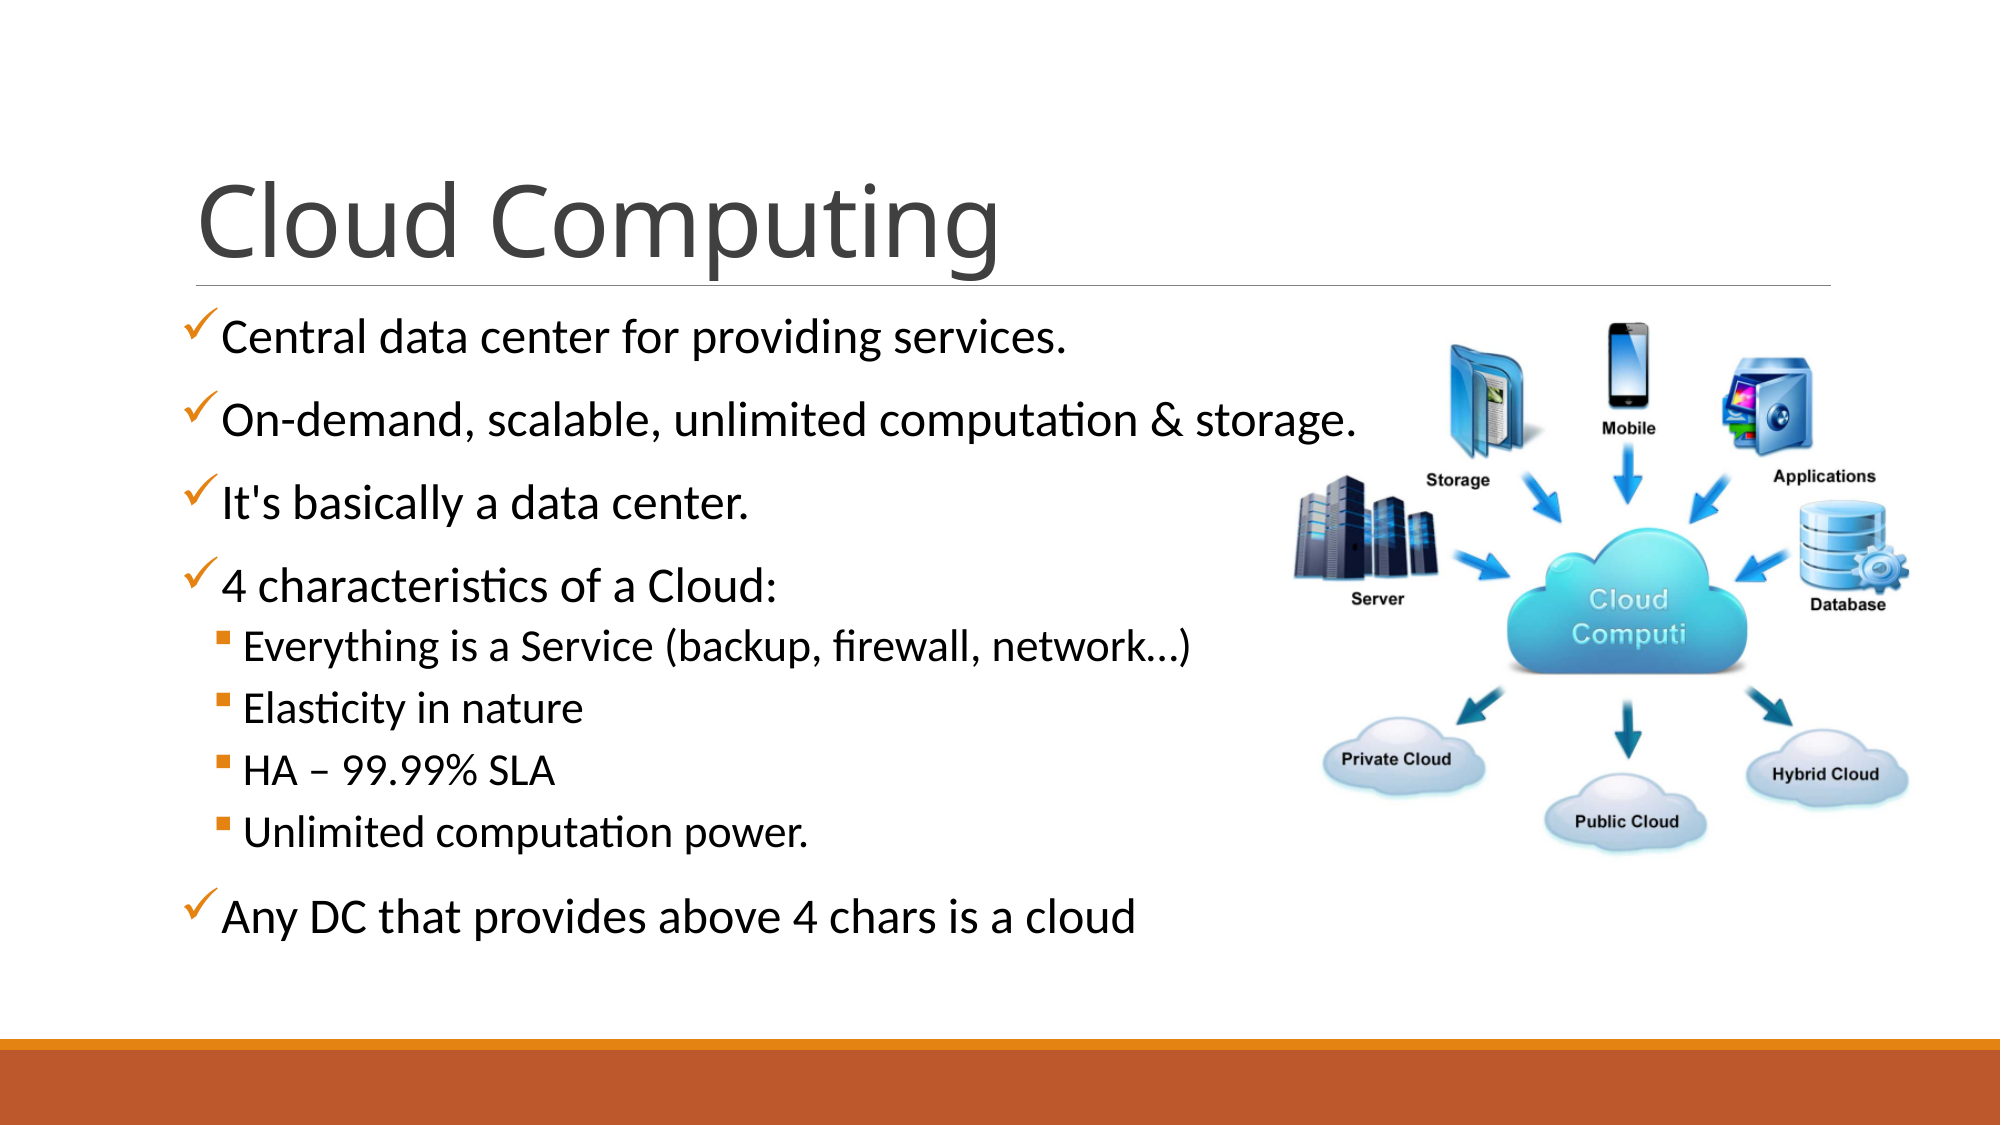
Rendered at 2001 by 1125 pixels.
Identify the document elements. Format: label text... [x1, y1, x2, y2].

picture [1249, 302, 2000, 866]
title Cloud Computing [180, 47, 1830, 285]
list Central data center for providing services. On-demand, scalable, unlimited computation & storage. It's basically a data center. 4 characteristics of a Cloud: Everything is a Service (backup, firewall, network…) Elasticity in nature HA – 99.99% SLA Unlimited computation power. Any DC that provides above 4 chars is a cloud [180, 302, 1830, 963]
